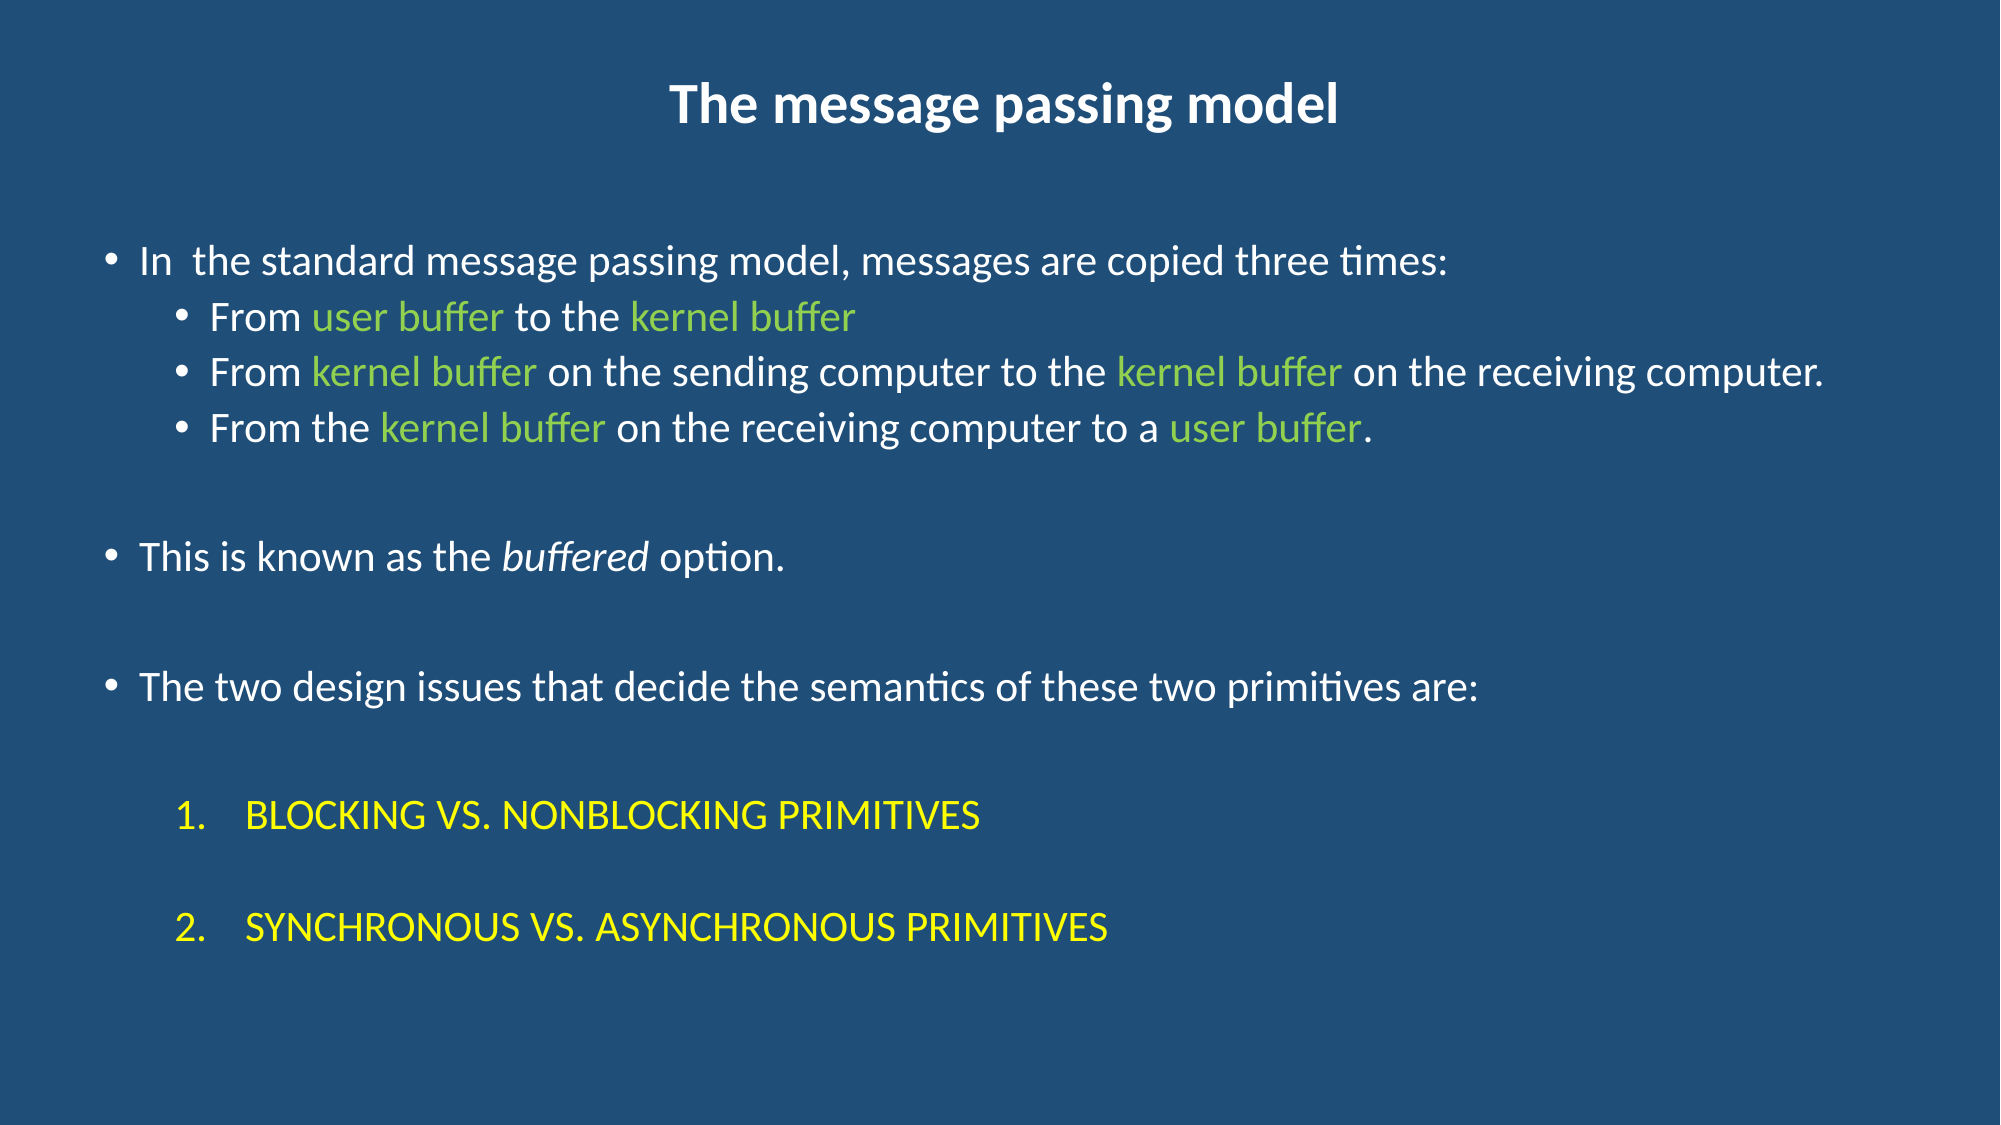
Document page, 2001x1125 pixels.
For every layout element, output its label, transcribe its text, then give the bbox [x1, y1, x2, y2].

title The message passing model [142, 71, 1868, 138]
list In the standard message passing model, messages are copied three times: From user buffer to the kernel buffer From kernel buffer on the sending computer to the kernel buffer on the receiving computer. From the kernel buffer on the receiving computer to a user buffer. This is known as the buffered option. The two design issues that decide the semantics of these two primitives are: BLOCKING VS. NONBLOCKING PRIMITIVES SYNCHRONOUS VS. ASYNCHRONOUS PRIMITIVES [88, 230, 1863, 1002]
